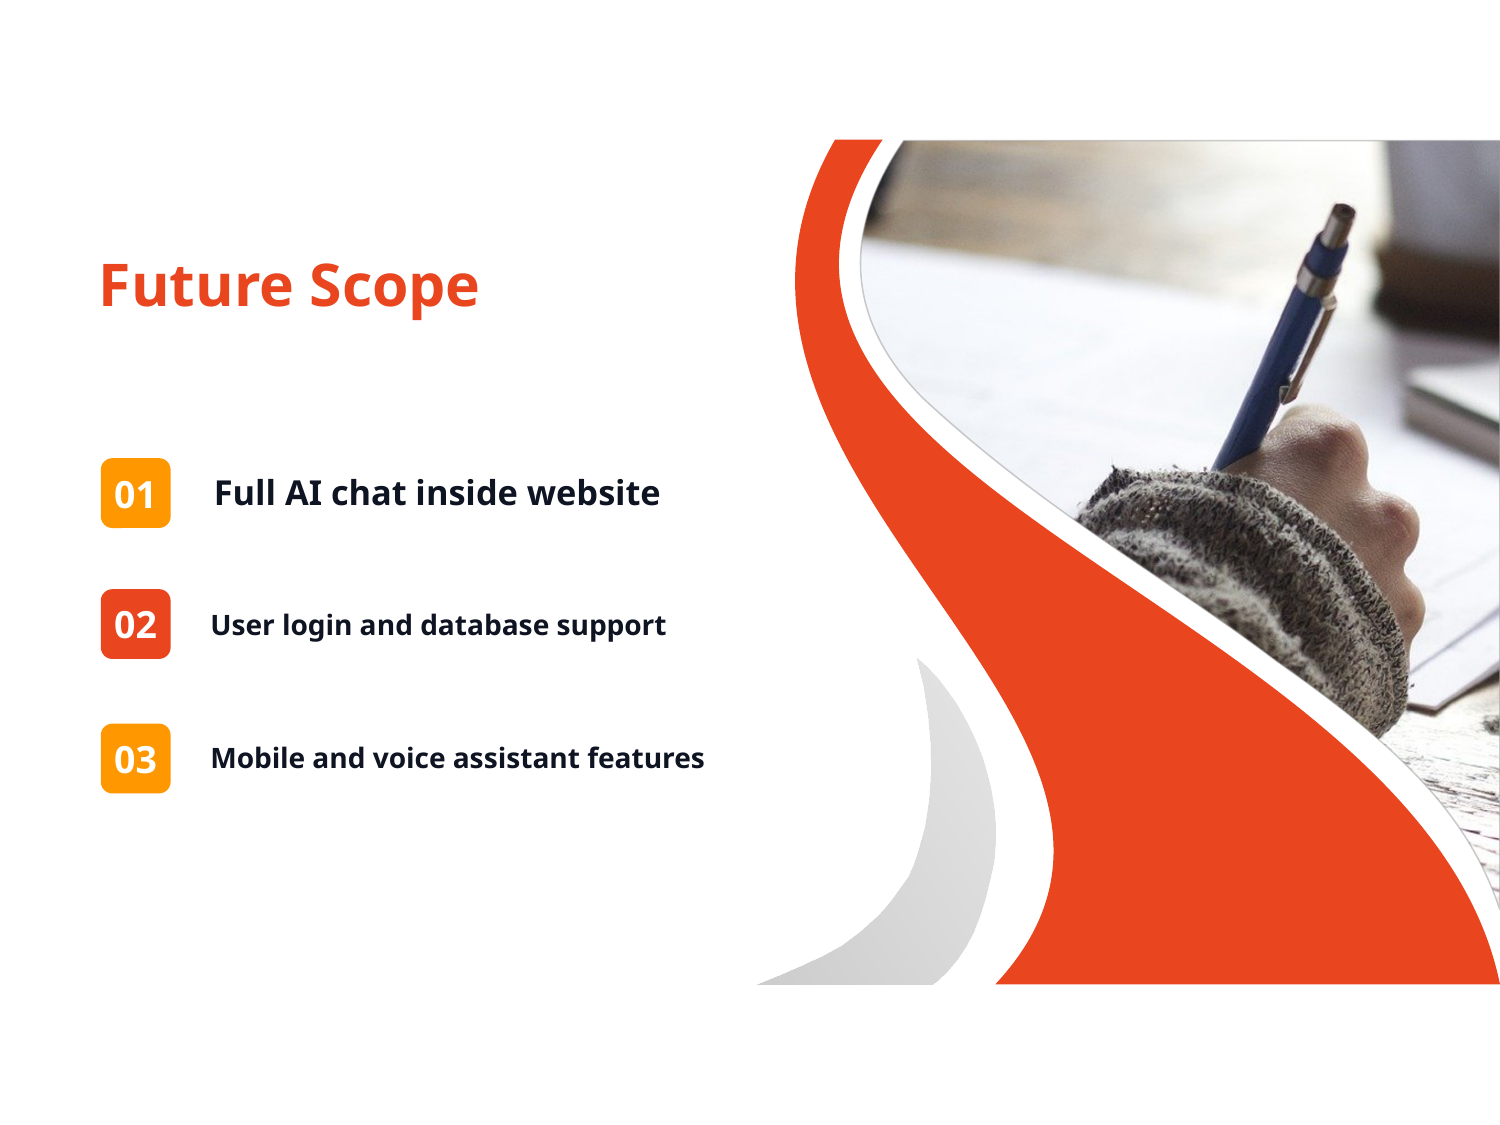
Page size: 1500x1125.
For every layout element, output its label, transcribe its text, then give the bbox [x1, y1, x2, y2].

text_box 03 [99, 722, 172, 795]
text_box Mobile and voice assistant features [210, 721, 768, 793]
picture [860, 140, 1500, 910]
text_box Full AI chat inside website [213, 456, 772, 528]
text_box User login and database support [210, 589, 768, 661]
text_box 01 [99, 457, 172, 530]
title Future Scope [98, 216, 488, 319]
text_box 02 [99, 588, 172, 661]
